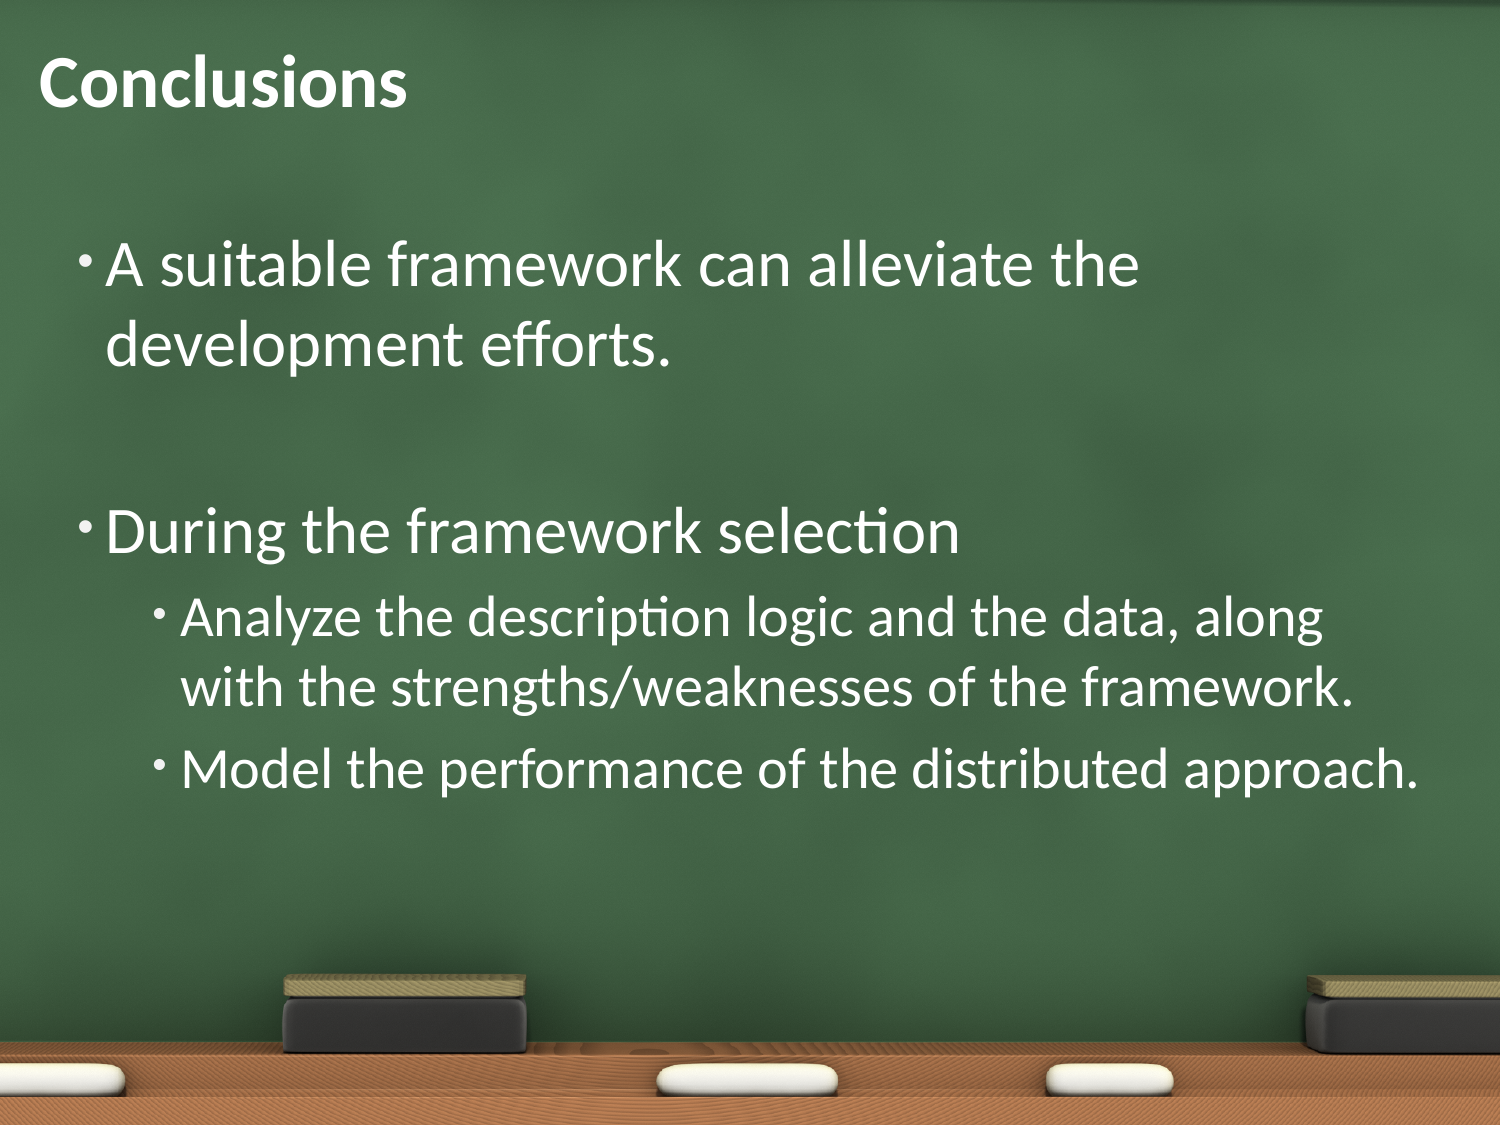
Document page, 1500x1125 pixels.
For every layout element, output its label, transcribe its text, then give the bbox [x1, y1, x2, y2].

title Conclusions [24, 24, 1375, 130]
text_box A suitable framework can alleviate the development efforts. During the framework selection Analyze the description logic and the data, along with the strengths/weaknesses of the framework. Model the performance of the distributed approach. [62, 212, 1438, 913]
picture [0, 0, 1500, 1125]
